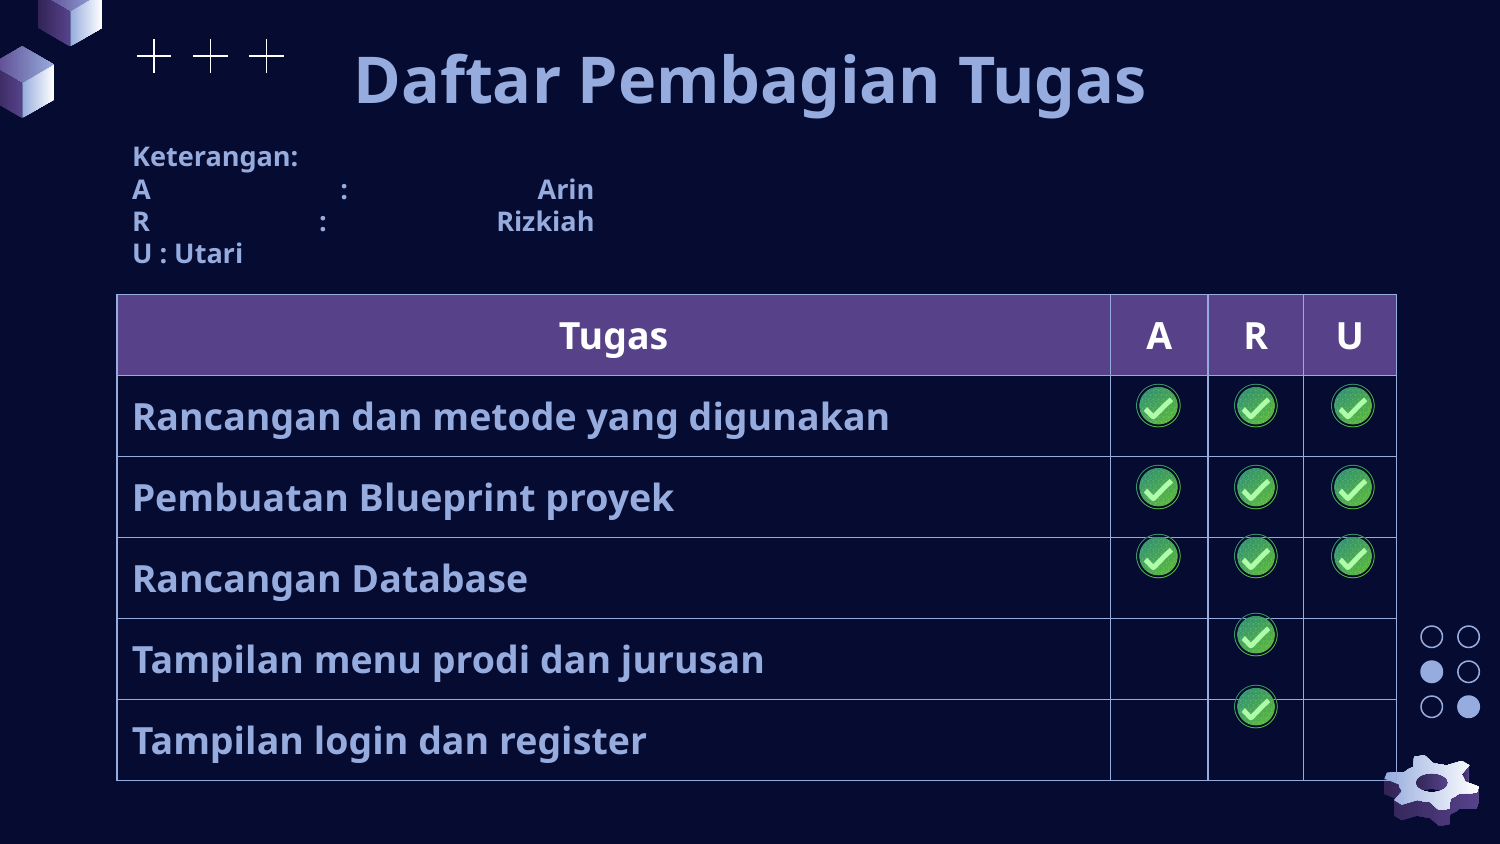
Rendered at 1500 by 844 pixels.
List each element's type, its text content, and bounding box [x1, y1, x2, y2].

table_cell [1304, 376, 1396, 456]
text_box Keterangan: A : Arin R : Rizkiah U : Utari [116, 124, 610, 285]
table_cell Rancangan dan metode yang digunakan [118, 376, 1110, 456]
picture [1232, 464, 1279, 511]
table_cell [1304, 538, 1396, 618]
picture [1135, 464, 1182, 511]
picture [1232, 383, 1279, 430]
picture [1232, 612, 1279, 659]
table_cell [1304, 700, 1396, 780]
table_header U [1304, 295, 1396, 375]
picture [1232, 684, 1279, 731]
table_cell [1304, 457, 1396, 537]
picture [1232, 533, 1279, 580]
table_cell [1111, 538, 1207, 618]
table_header Tugas [118, 295, 1110, 375]
table_cell [1111, 700, 1207, 780]
table_cell [1209, 457, 1303, 537]
picture [1135, 533, 1182, 580]
picture [1330, 533, 1377, 580]
table_header A [1111, 295, 1207, 375]
table_cell [1111, 457, 1207, 537]
table_cell [1111, 619, 1207, 699]
table_cell Pembuatan Blueprint proyek [118, 457, 1110, 537]
picture [1330, 464, 1377, 511]
picture [1135, 383, 1182, 430]
picture [1330, 383, 1377, 430]
table_cell [1304, 619, 1396, 699]
title Daftar Pembagian Tugas [116, 23, 1383, 145]
table_cell Tampilan login dan register [118, 700, 1110, 780]
table_cell [1209, 700, 1303, 780]
table_cell [1209, 376, 1303, 456]
table_cell [1111, 376, 1207, 456]
table_cell [1209, 619, 1303, 699]
table_cell Rancangan Database [118, 538, 1110, 618]
table_header R [1209, 295, 1303, 375]
table_cell [1209, 538, 1303, 618]
table_cell Tampilan menu prodi dan jurusan [118, 619, 1110, 699]
